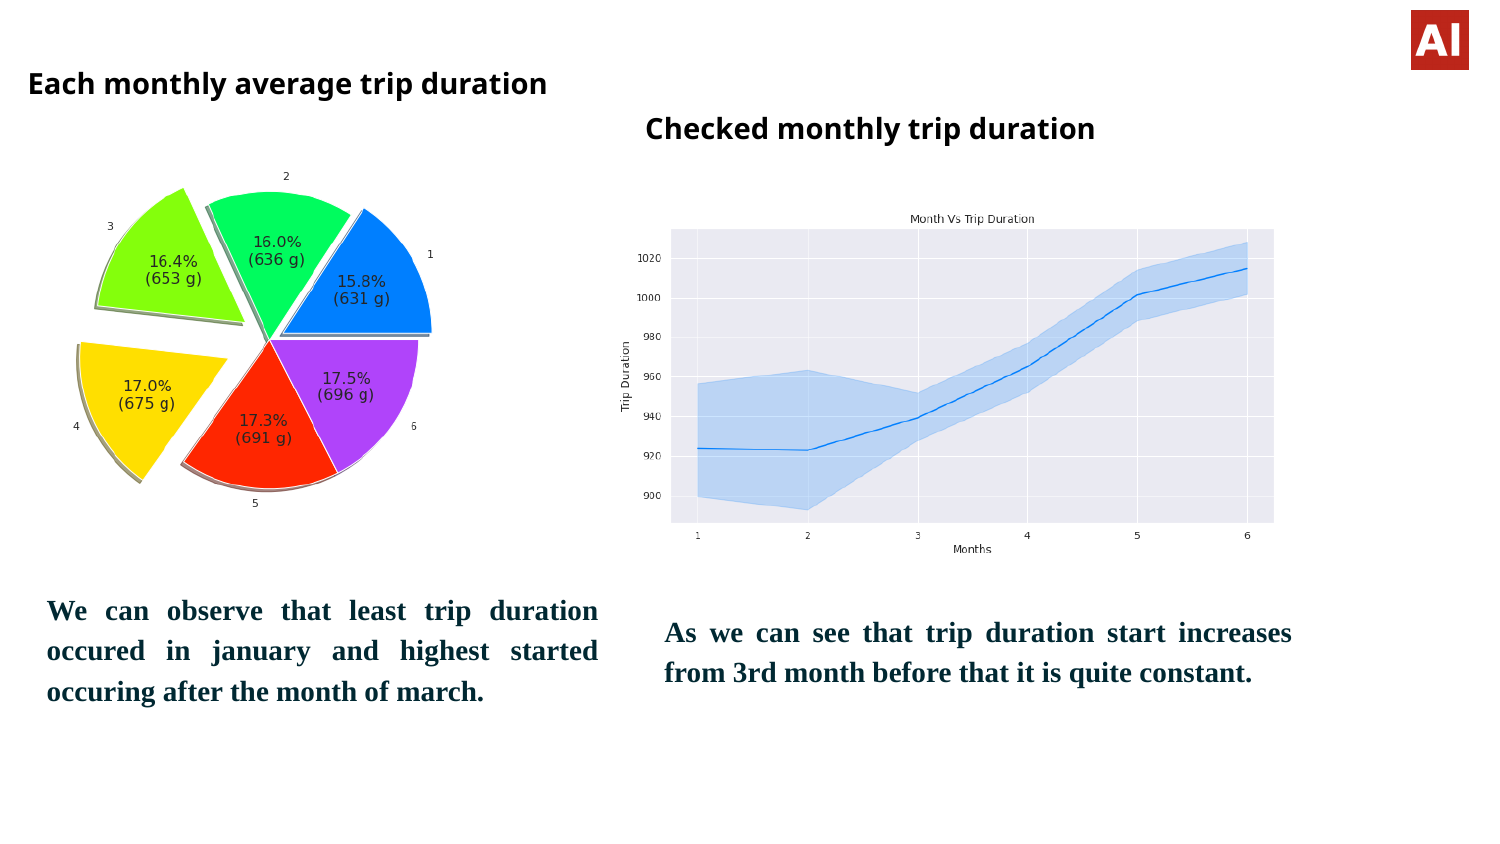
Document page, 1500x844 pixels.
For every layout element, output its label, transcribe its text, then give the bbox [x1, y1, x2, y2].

text_box Each monthly average trip duration [12, 57, 787, 108]
text_box Checked monthly trip duration [630, 102, 1405, 153]
text_box As we can see that trip duration start increases from 3rd month before that it is quite constant. [630, 593, 1308, 680]
picture [613, 207, 1280, 562]
list We can observe that least trip duration occured in january and highest started occuring after the month of march. [12, 571, 615, 658]
picture [1411, 10, 1469, 70]
picture [65, 147, 462, 533]
